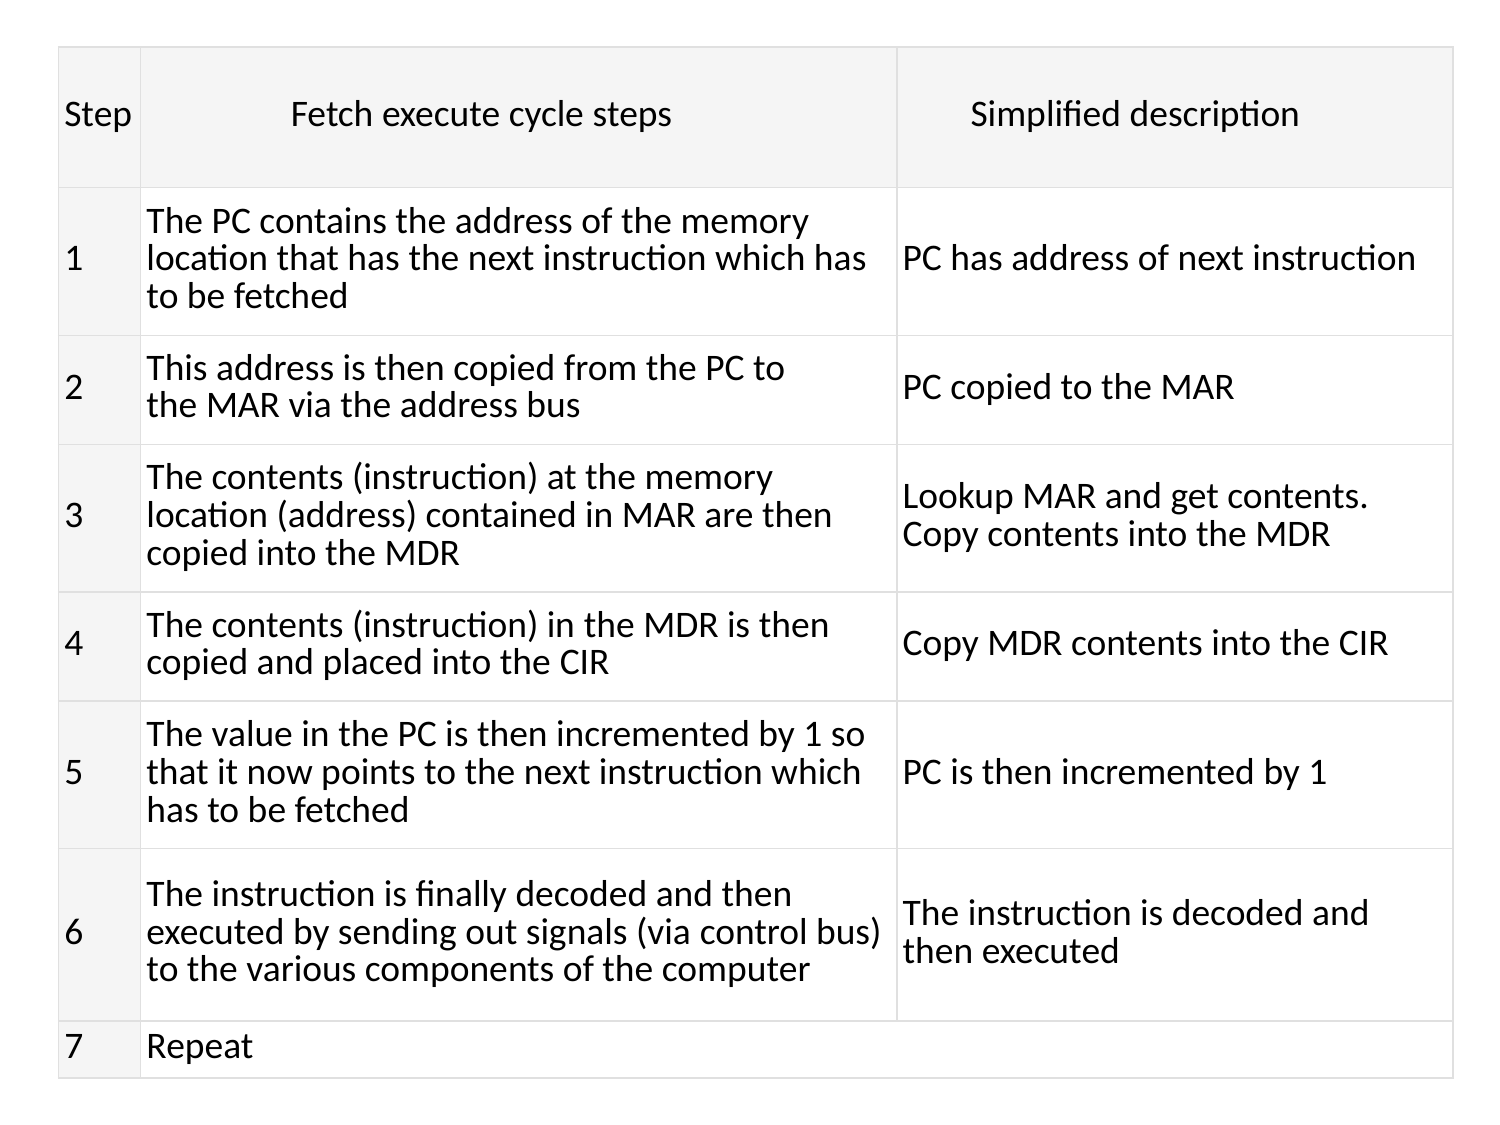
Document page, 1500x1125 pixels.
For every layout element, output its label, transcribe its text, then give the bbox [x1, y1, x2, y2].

table_cell The value in the PC is then incremented by 1 so that it now points to the next instruction which has to be fetched [141, 702, 896, 848]
table_cell 6 [59, 849, 140, 1020]
table_cell 2 [59, 336, 140, 444]
table_cell Copy MDR contents into the CIR [898, 593, 1452, 700]
table_header Fetch execute cycle steps [141, 48, 896, 187]
table_cell Lookup MAR and get contents. Copy contents into the MDR [898, 445, 1452, 591]
table_cell The contents (instruction) in the MDR is then copied and placed into the CIR [141, 593, 896, 700]
table_cell The instruction is decoded and then executed [898, 849, 1452, 1020]
table_cell The PC contains the address of the memory location that has the next instruction which has to be fetched [141, 188, 896, 335]
table_cell 3 [59, 445, 140, 591]
table_cell PC copied to the MAR [898, 336, 1452, 444]
table_cell 4 [59, 593, 140, 700]
table_cell PC has address of next instruction [898, 188, 1452, 335]
table_cell PC is then incremented by 1 [898, 702, 1452, 848]
table_cell The contents (instruction) at the memory location (address) contained in MAR are then copied into the MDR [141, 445, 896, 591]
table_cell This address is then copied from the PC to the MAR via the address bus [141, 336, 896, 444]
table_cell 7 [59, 1022, 140, 1077]
table_header Step [59, 48, 140, 187]
table_cell The instruction is finally decoded and then executed by sending out signals (via control bus) to the various components of the computer [141, 849, 896, 1020]
table_cell Repeat [141, 1022, 1452, 1077]
table_header Simplified description [898, 48, 1452, 187]
table_cell 1 [59, 188, 140, 335]
table_cell 5 [59, 702, 140, 848]
